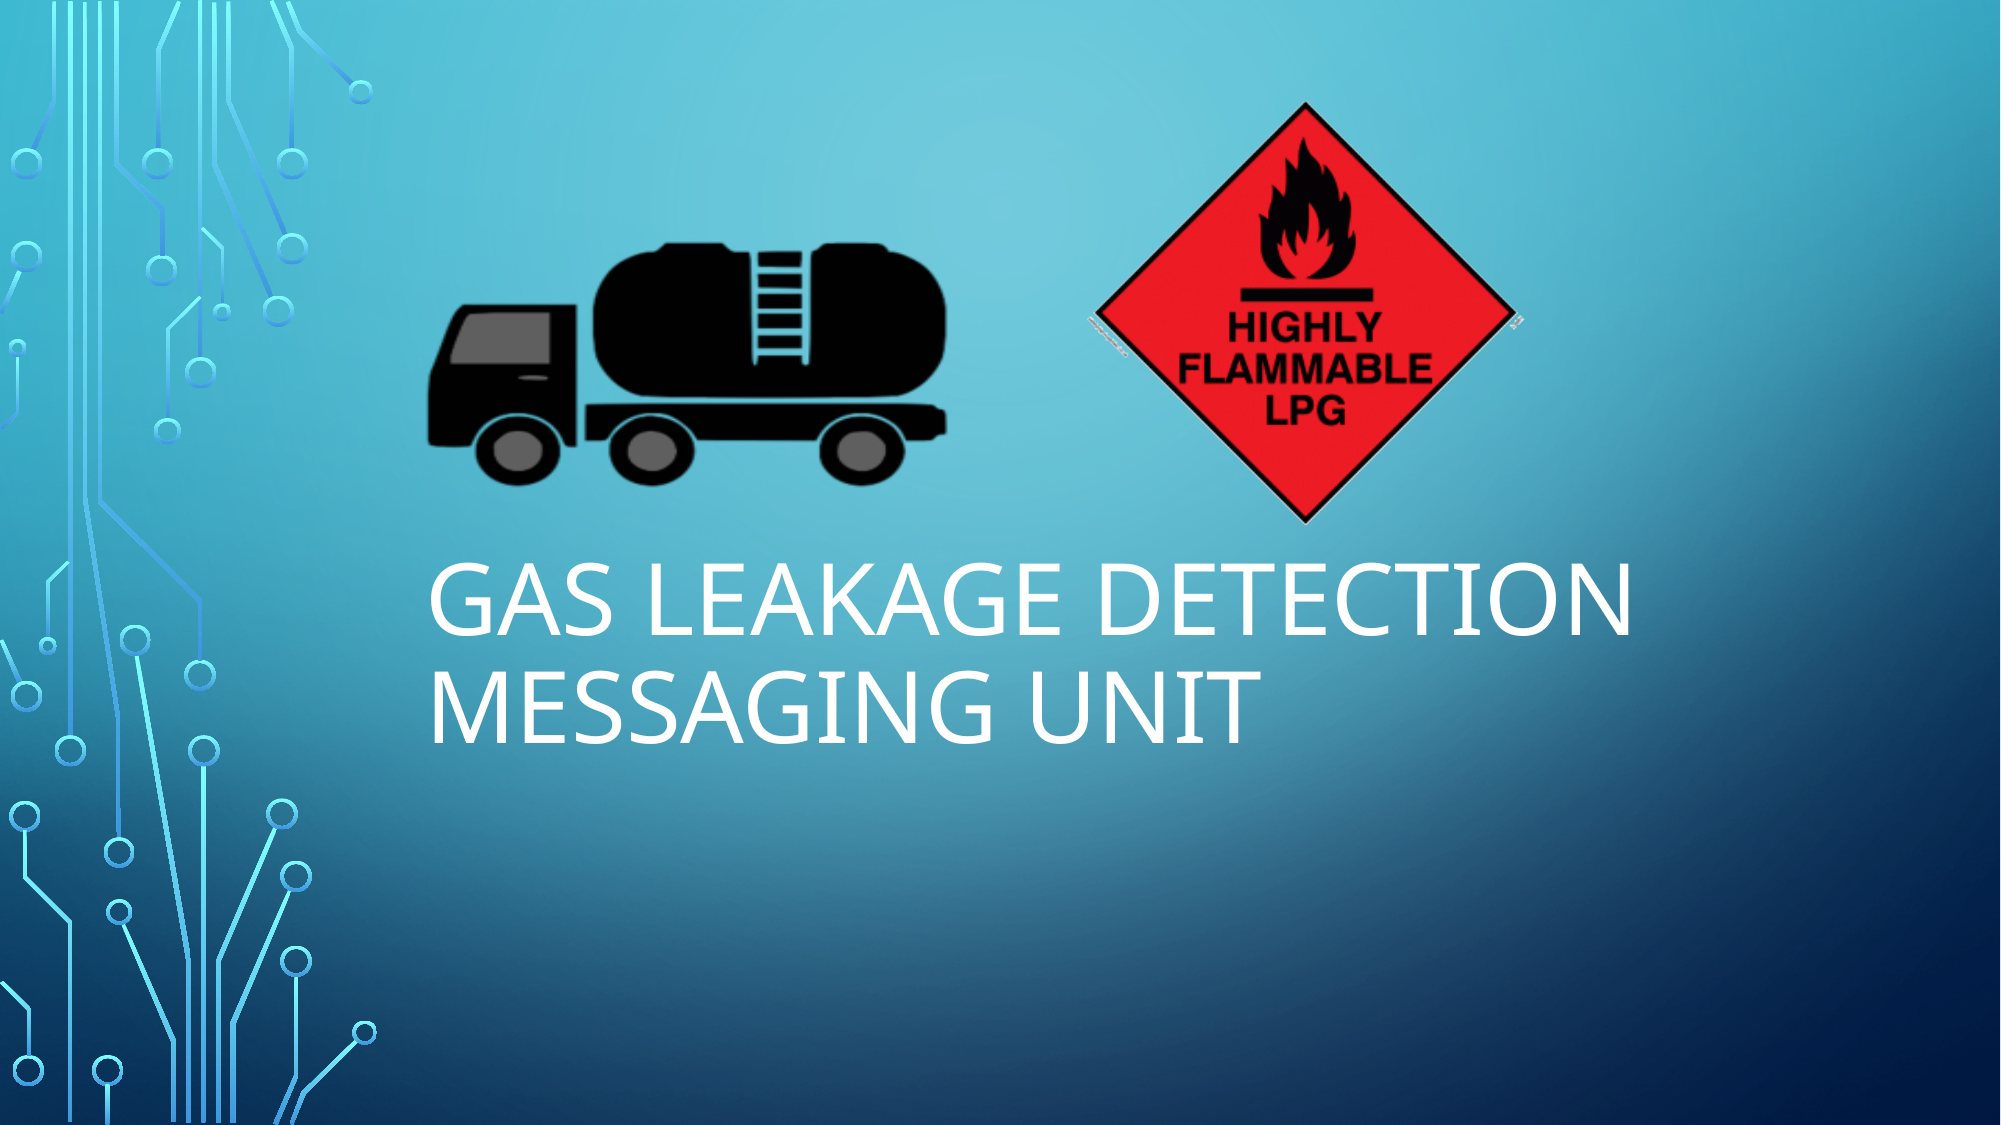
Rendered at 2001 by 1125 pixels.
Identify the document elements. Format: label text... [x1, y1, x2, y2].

picture [409, 123, 972, 585]
title Gas Leakage Detection Messaging Unit [409, 501, 1853, 893]
picture [1072, 77, 1540, 548]
